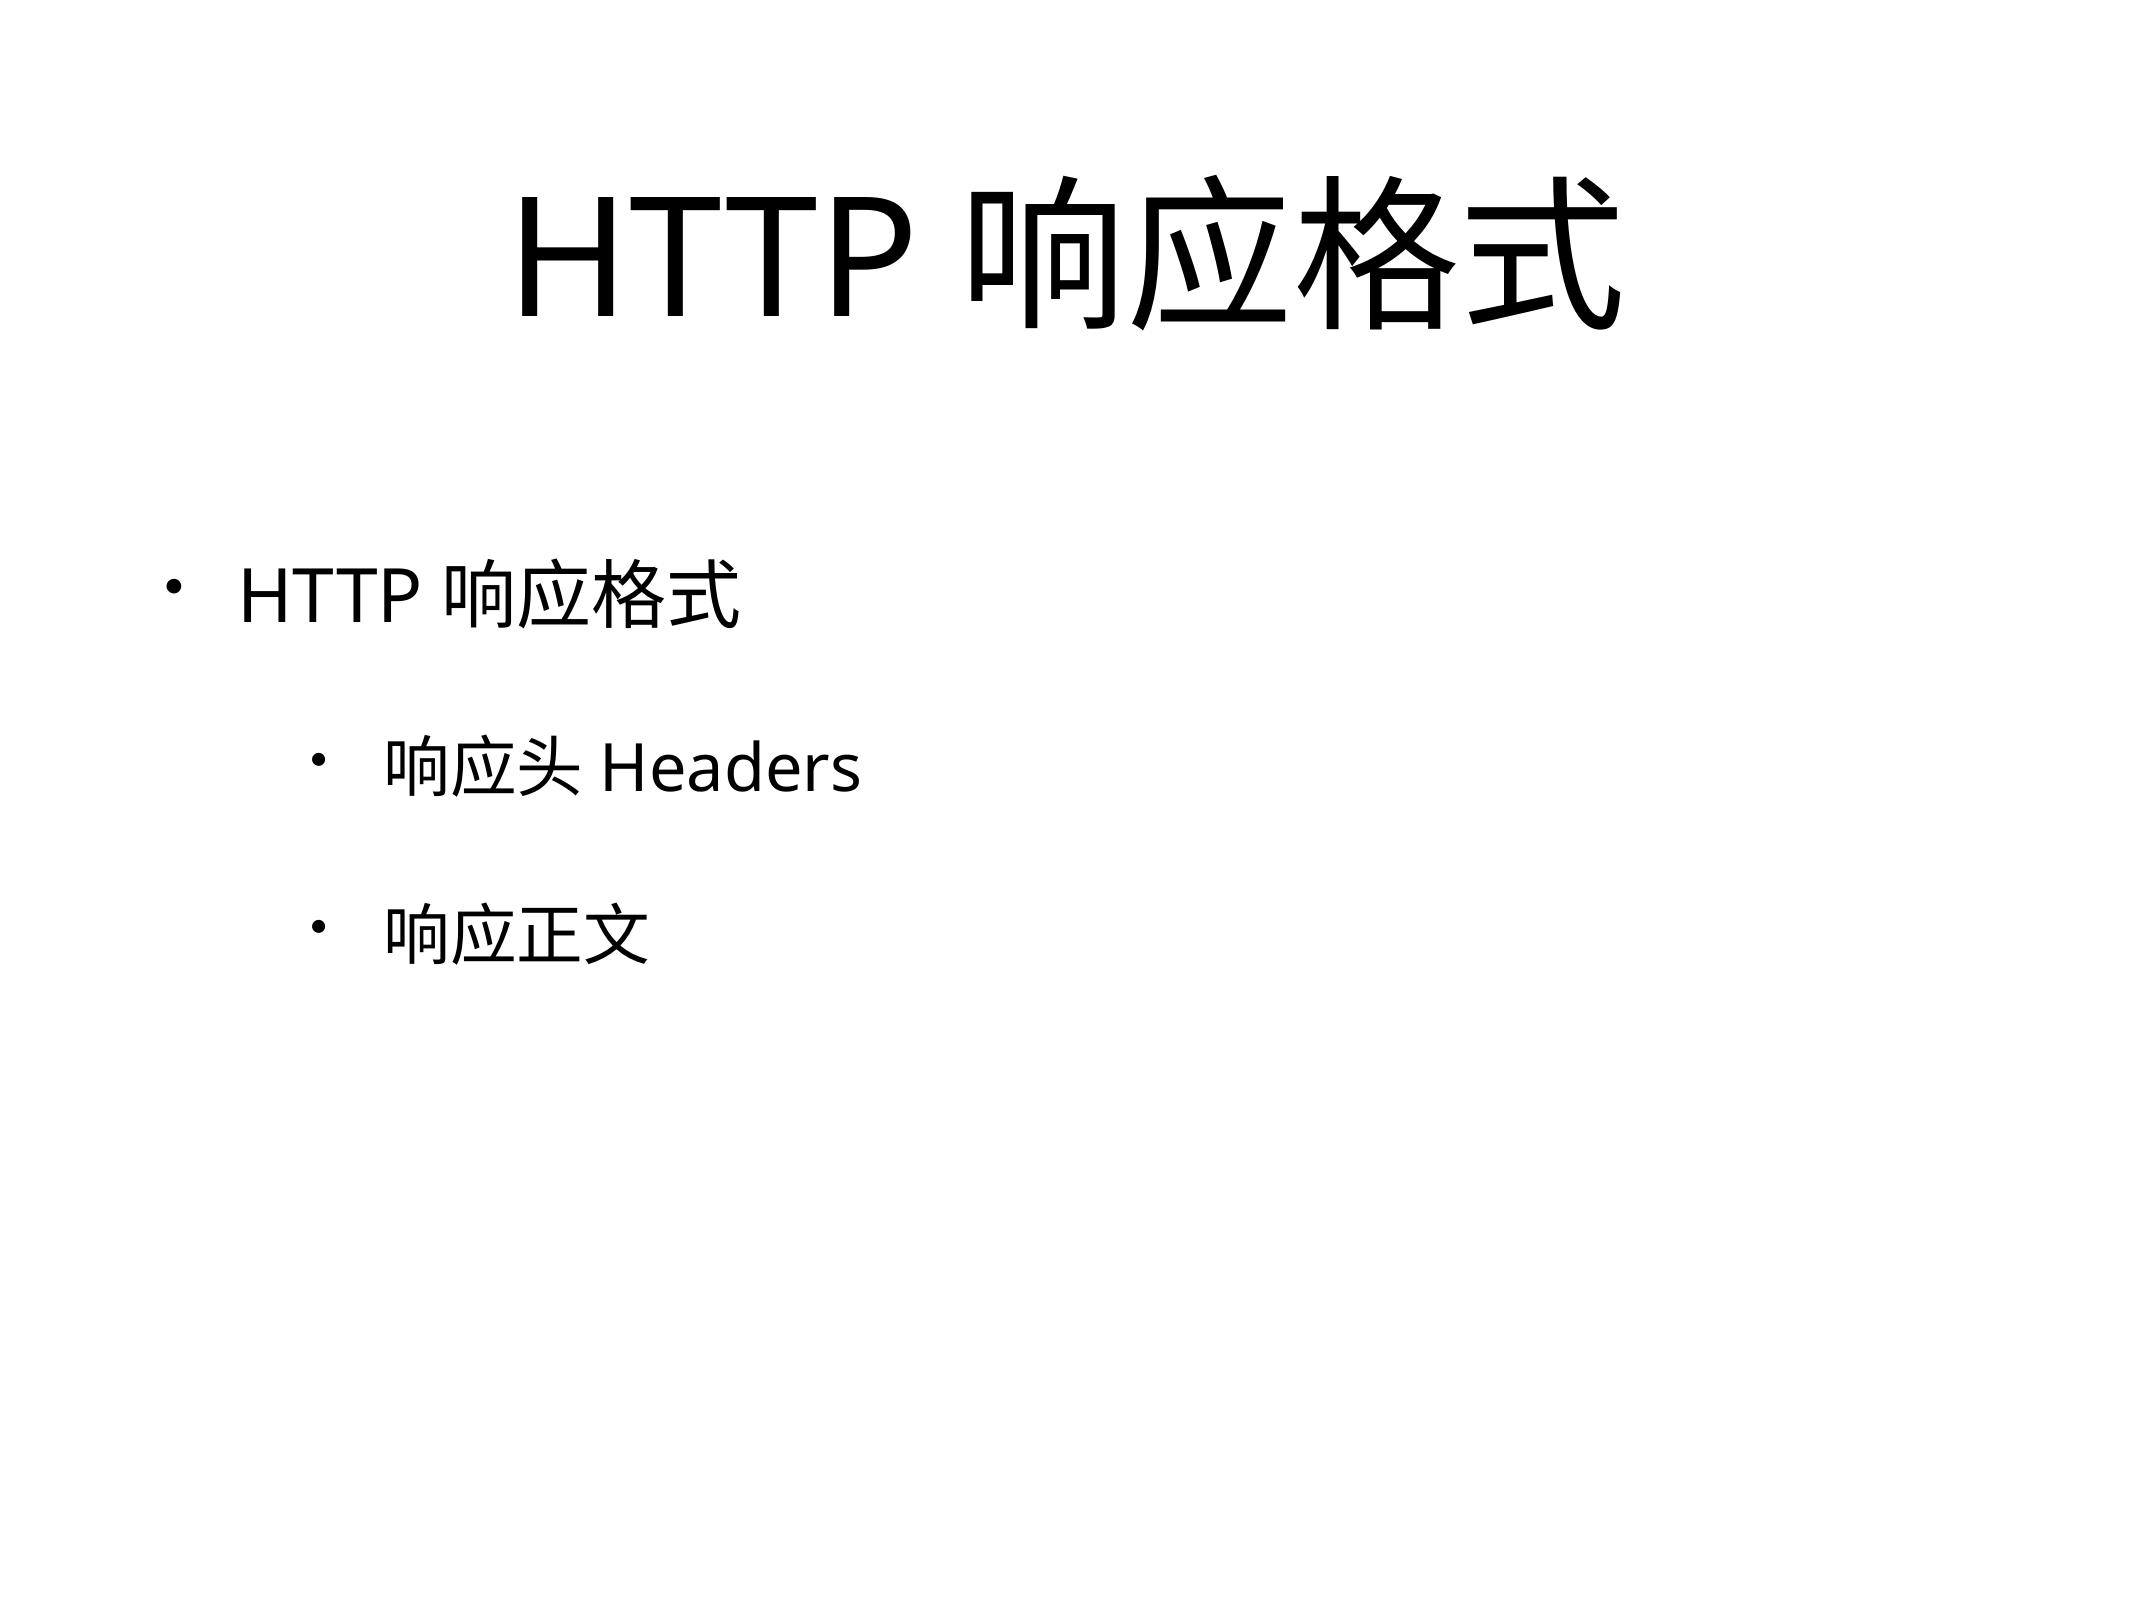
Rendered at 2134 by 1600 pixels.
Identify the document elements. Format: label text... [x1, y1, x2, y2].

list HTTP响应格式 响应头Headers 响应正文 [155, 427, 1978, 1093]
title HTTP响应格式 [155, 72, 1978, 427]
